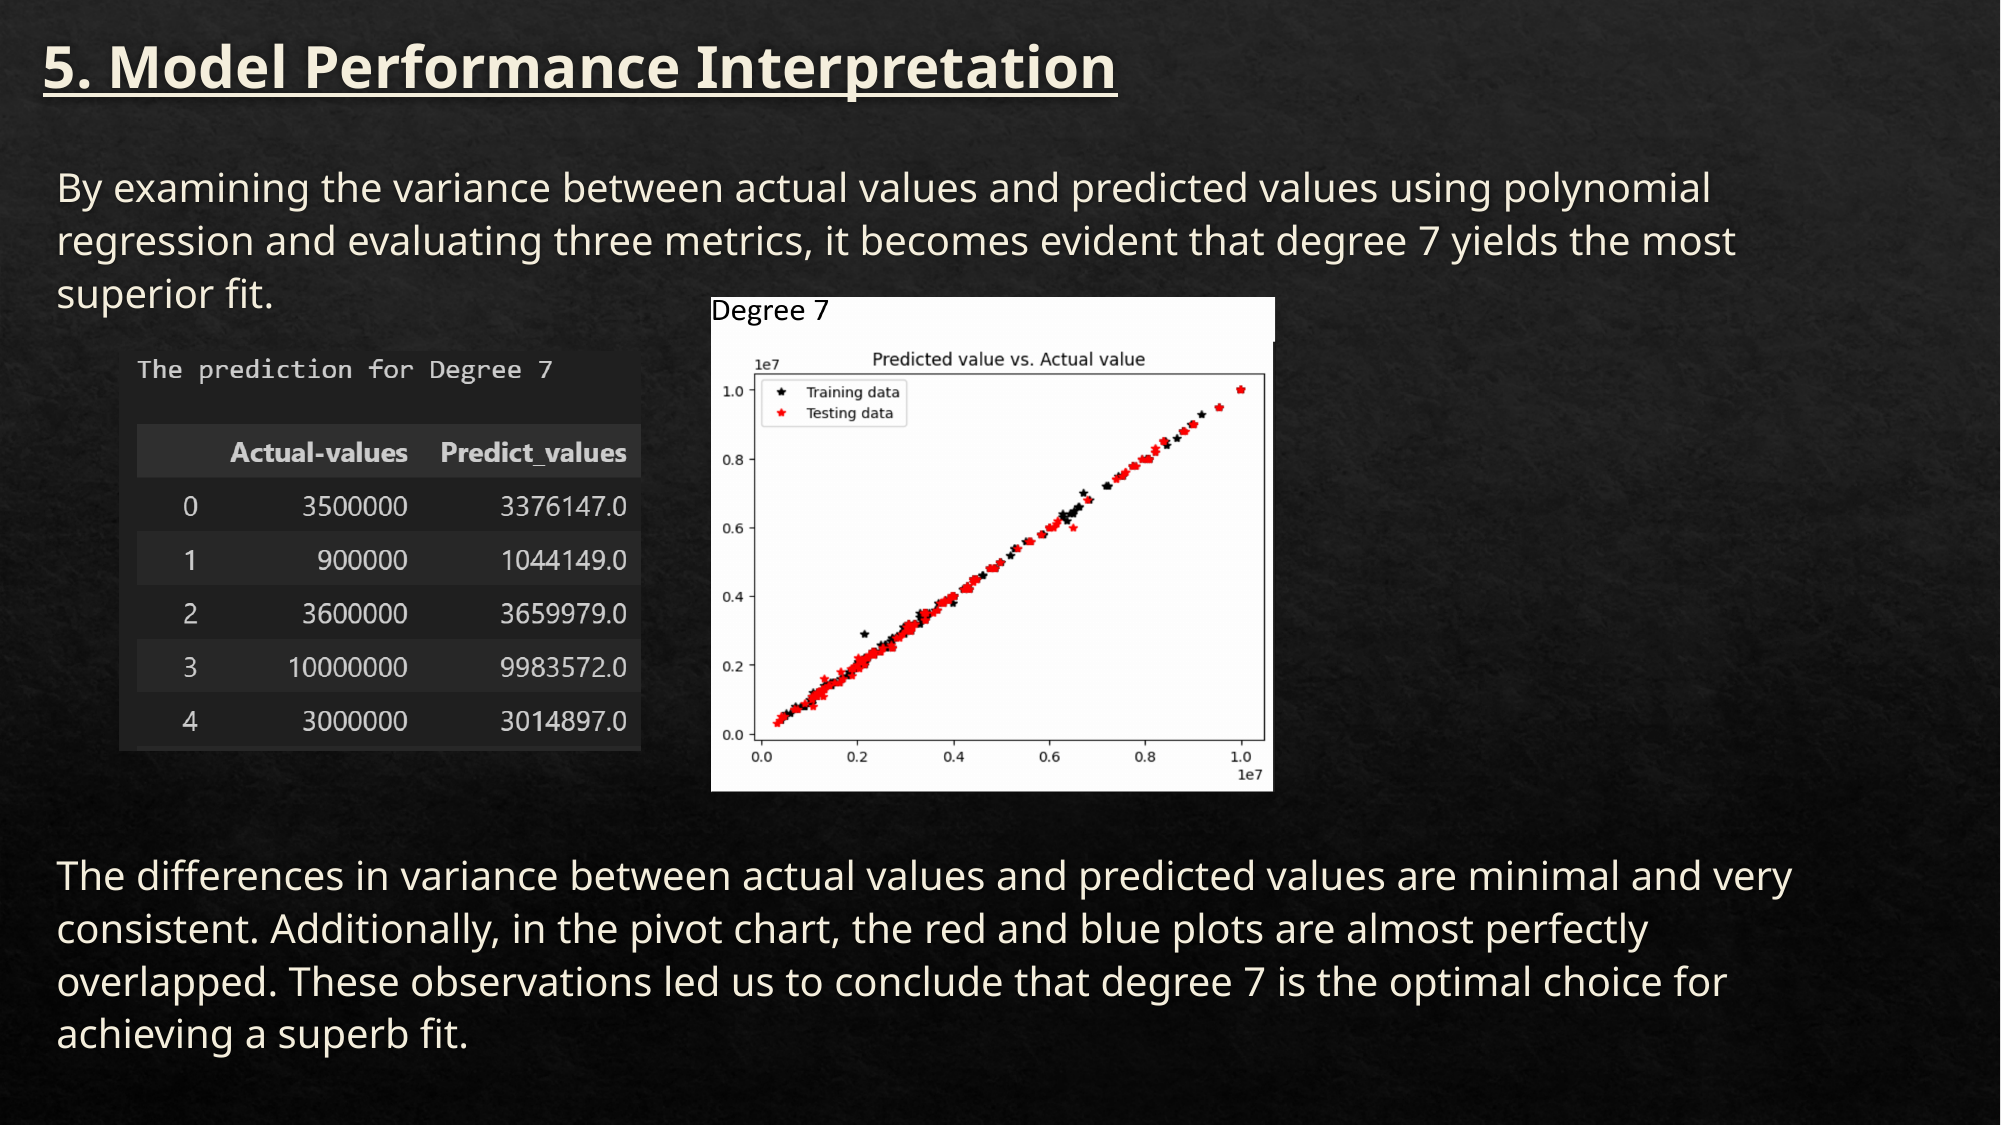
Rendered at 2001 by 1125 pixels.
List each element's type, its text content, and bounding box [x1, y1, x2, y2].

list By examining the variance between actual values and predicted values using polynomial regression and evaluating three metrics, it becomes evident that degree 7 yields the most superior fit. The differences in variance between actual values and predicted values are minimal and very consistent. Additionally, in the pivot chart, the red and blue plots are almost perfectly overlapped. These observations led us to conclude that degree 7 is the optimal choice for achieving a superb fit. [35, 150, 1849, 1071]
picture [709, 296, 1276, 793]
picture [116, 349, 642, 753]
title 5. Model Performance Interpretation [27, 27, 1849, 112]
